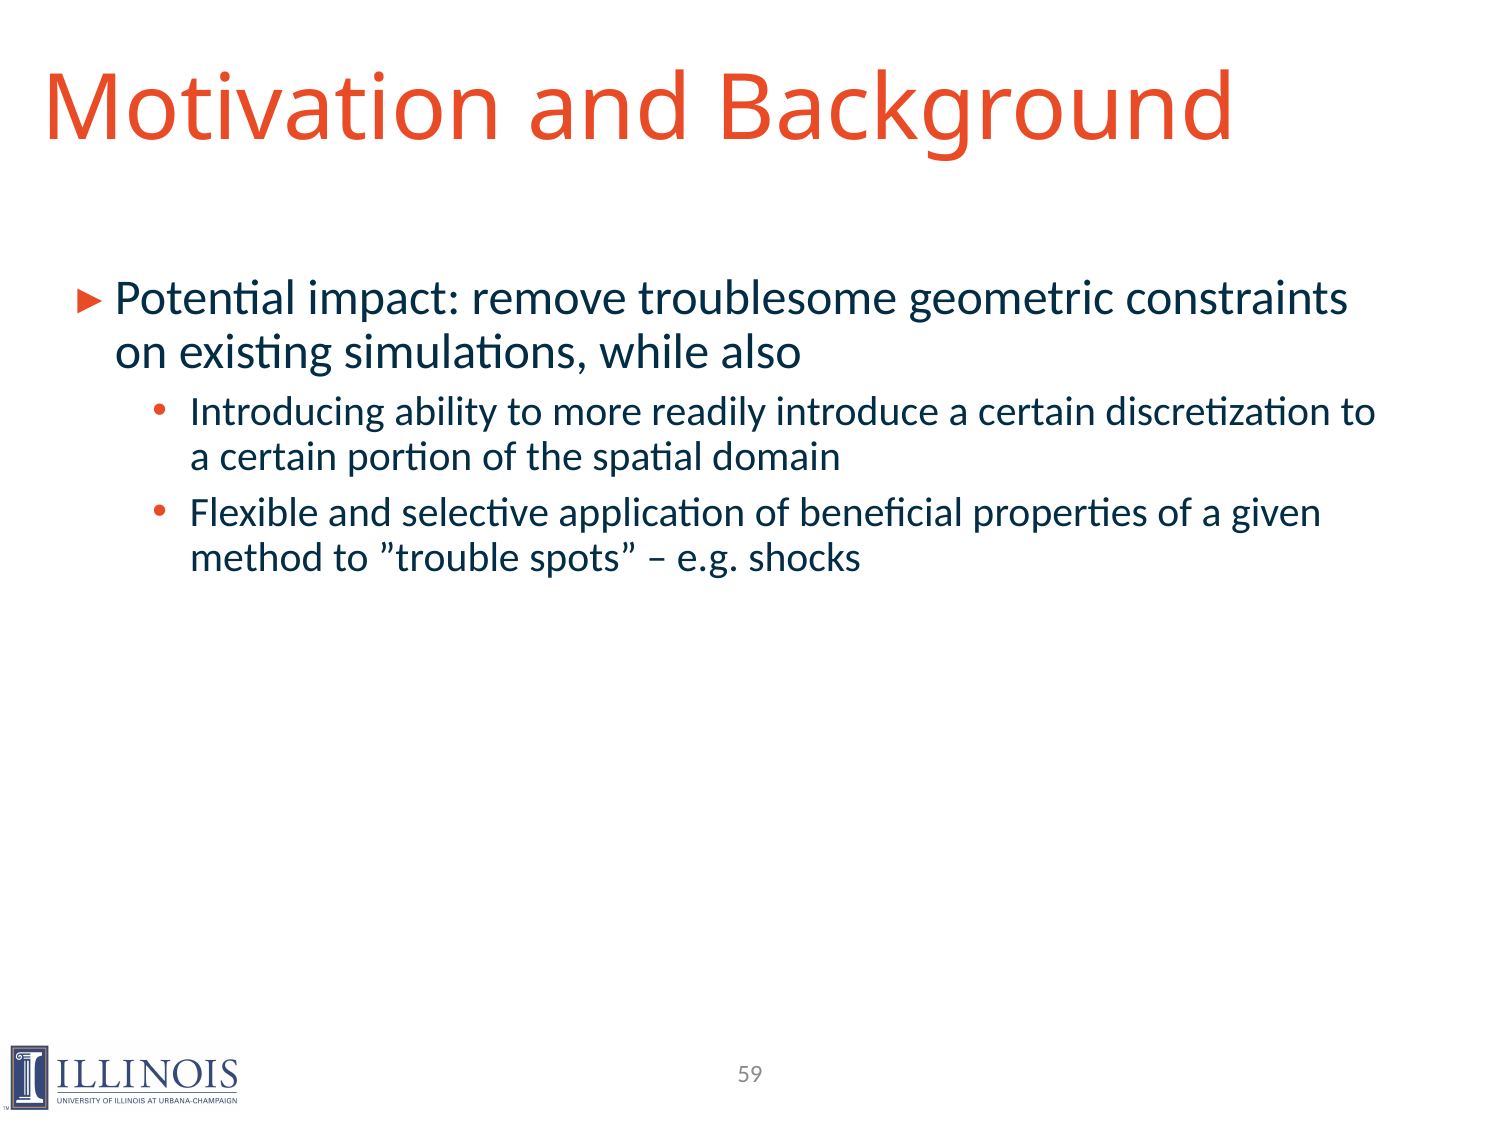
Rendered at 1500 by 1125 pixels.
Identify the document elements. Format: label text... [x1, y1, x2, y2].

title Motivation and Background [26, 36, 1438, 183]
picture [0, 1042, 241, 1113]
text_box Potential impact: remove troublesome geometric constraints on existing simulations, while also Introducing ability to more readily introduce a certain discretization to a certain portion of the spatial domain Flexible and selective application of beneficial properties of a given method to ”trouble spots” – e.g. shocks [62, 182, 1407, 1016]
slide_number 59 [718, 1042, 782, 1103]
